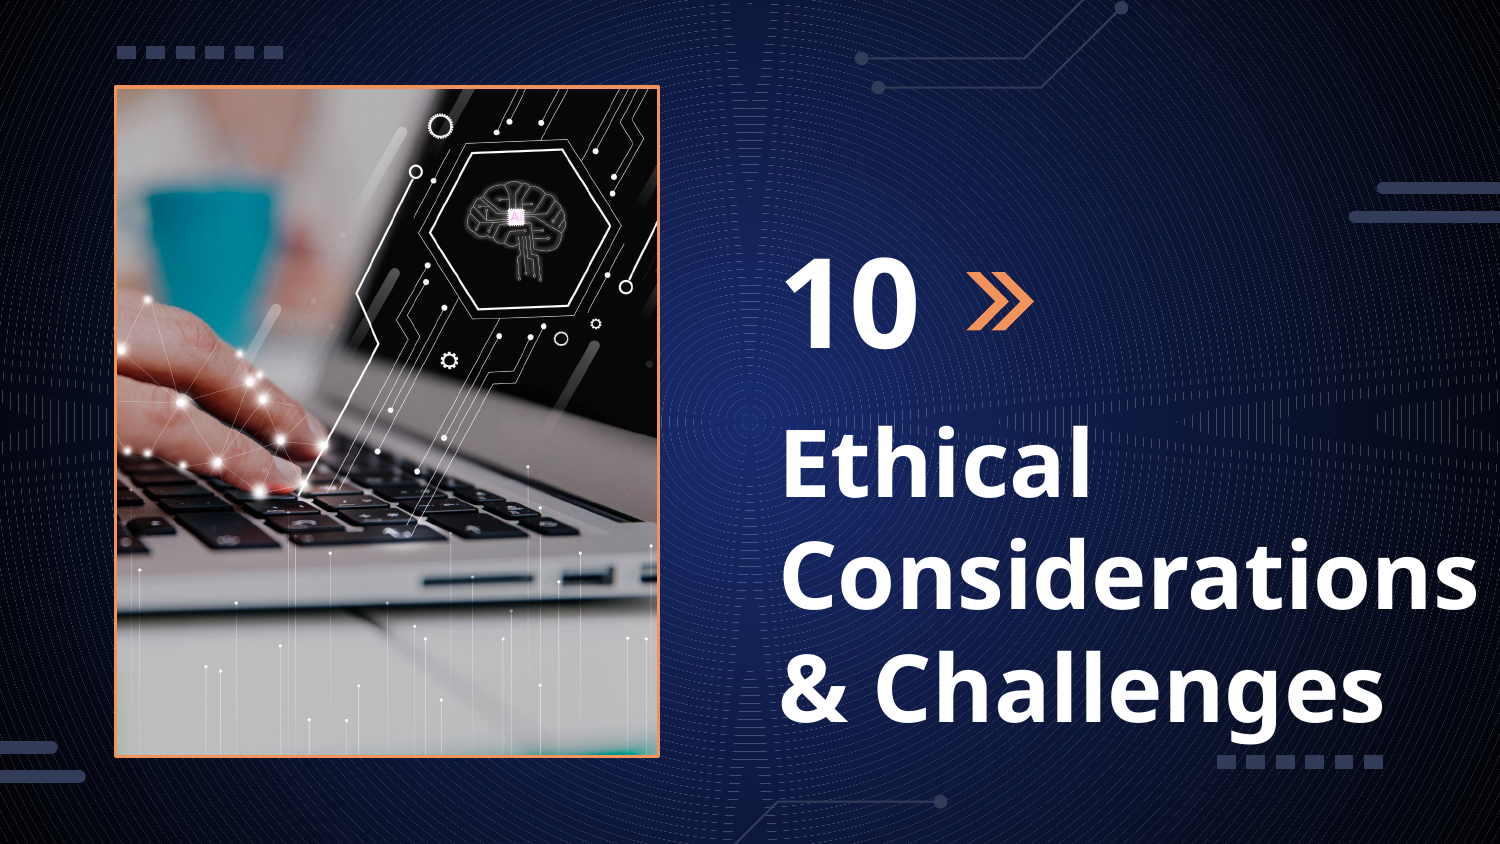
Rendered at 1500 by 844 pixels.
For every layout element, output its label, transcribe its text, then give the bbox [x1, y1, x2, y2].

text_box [965, 271, 1035, 331]
title 10 [763, 250, 967, 389]
title Ethical Considerations & Challenges [763, 388, 1500, 789]
picture [116, 88, 658, 756]
